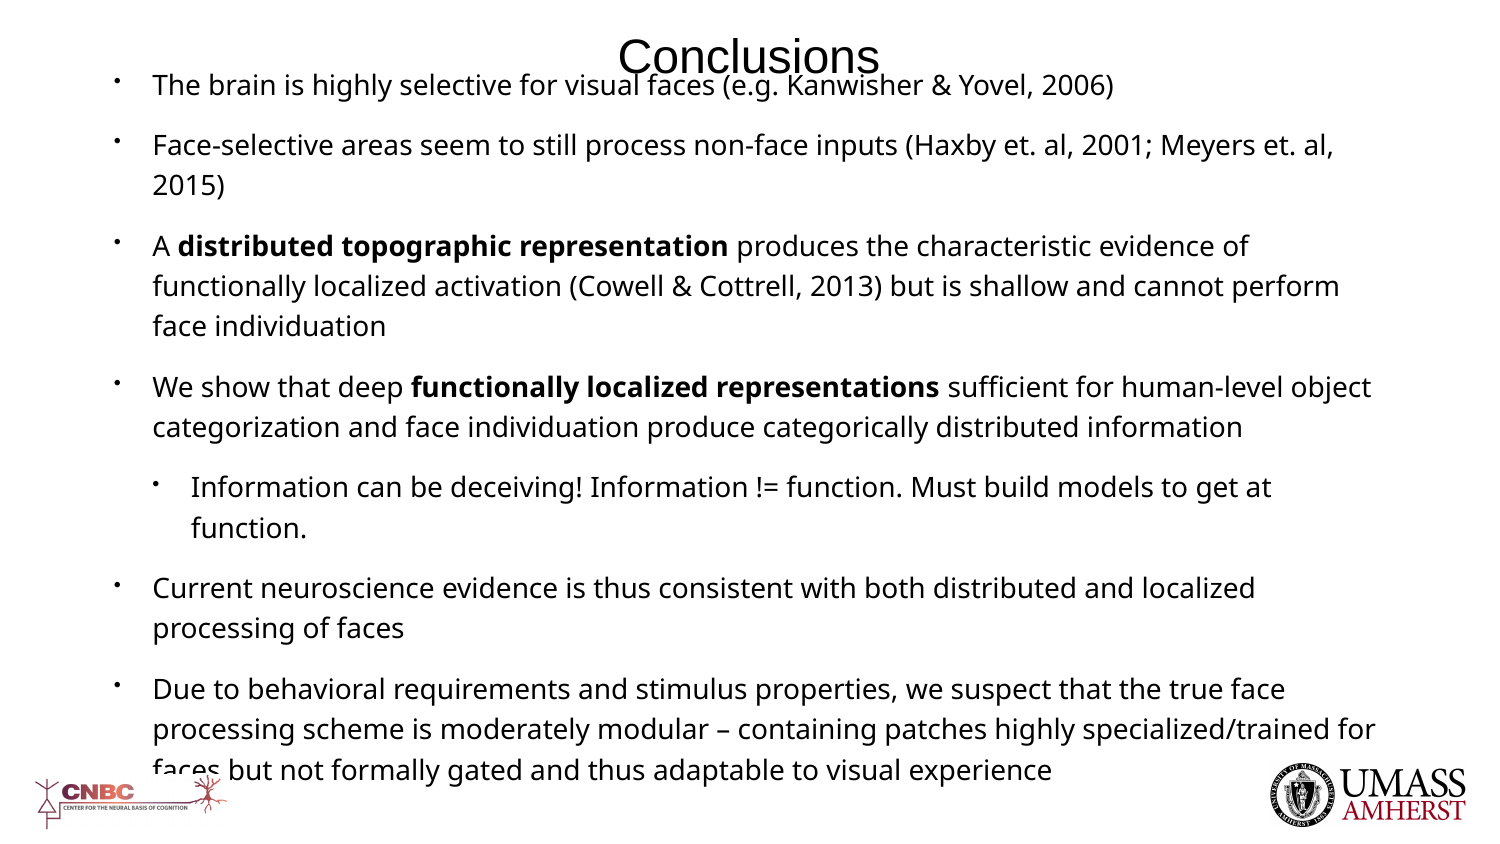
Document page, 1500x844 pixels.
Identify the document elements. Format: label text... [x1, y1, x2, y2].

list The brain is highly selective for visual faces (e.g. Kanwisher & Yovel, 2006) Face-selective areas seem to still process non-face inputs (Haxby et. al, 2001; Meyers et. al, 2015) A distributed topographic representation produces the characteristic evidence of functionally localized activation (Cowell & Cottrell, 2013) but is shallow and cannot perform face individuation We show that deep functionally localized representations sufficient for human-level object categorization and face individuation produce categorically distributed information Information can be deceiving! Information != function. Must build models to get at function. Current neuroscience evidence is thus consistent with both distributed and localized processing of faces Due to behavioral requirements and stimulus properties, we suspect that the true face processing scheme is moderately modular – containing patches highly specialized/trained for faces but not formally gated and thus adaptable to visual experience [105, 130, 1394, 716]
title Conclusions [268, 0, 1230, 110]
picture [32, 774, 229, 831]
picture [1270, 760, 1466, 831]
